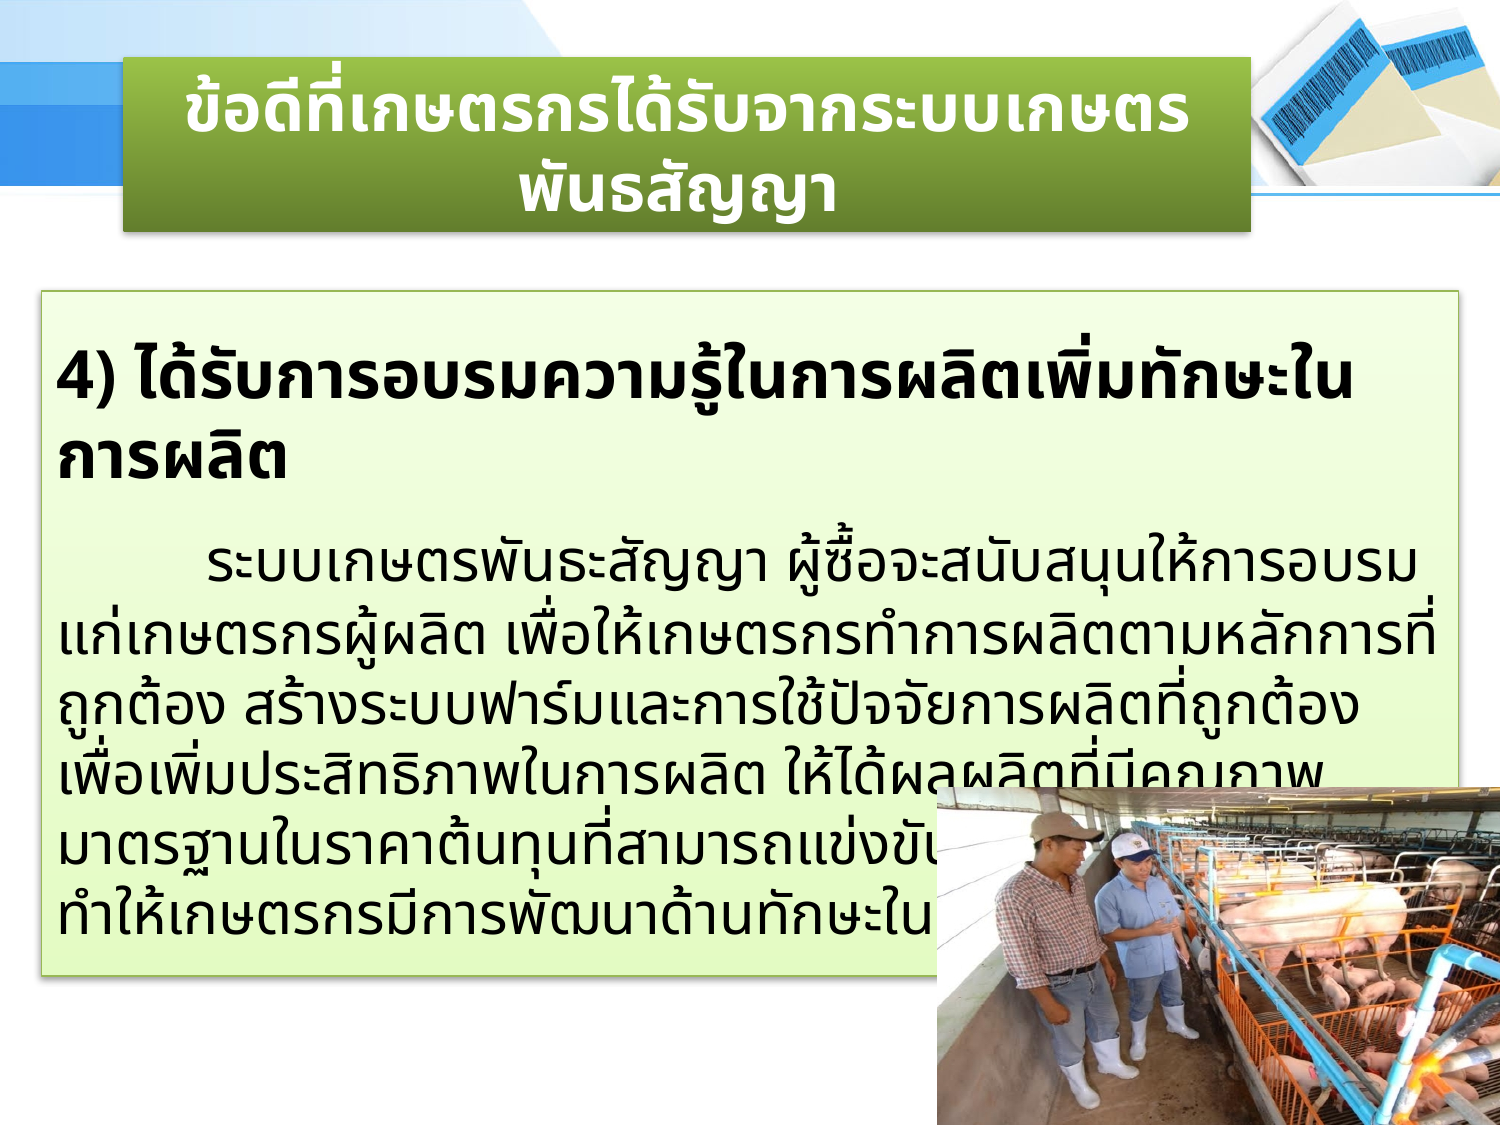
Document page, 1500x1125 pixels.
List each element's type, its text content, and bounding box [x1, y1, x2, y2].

text_box 4) ได้รับการอบรมความรู้ในการผลิตเพิ่มทักษะในการผลิต ระบบเกษตรพันธะสัญญา ผู้ซื้อจะสนับสนุนให้การอบรมแก่เกษตรกรผู้ผลิต เพื่อให้เกษตรกรทำการผลิตตามหลักการที่ถูกต้อง สร้างระบบฟาร์มและการใช้ปัจจัยการผลิตที่ถูกต้องเพื่อเพิ่มประสิทธิภาพในการผลิต ให้ได้ผลผลิตที่มีคุณภาพมาตรฐานในราคาต้นทุนที่สามารถแข่งขันในตลาดโลกได้ ซึ่งทำให้เกษตรกรมีการพัฒนาด้านทักษะในการผลิตที่ถูกต้อง [41, 290, 1459, 977]
picture [0, 0, 1500, 1125]
text_box ข้อดีที่เกษตรกรได้รับจากระบบเกษตรพันธสัญญา [123, 56, 1252, 232]
